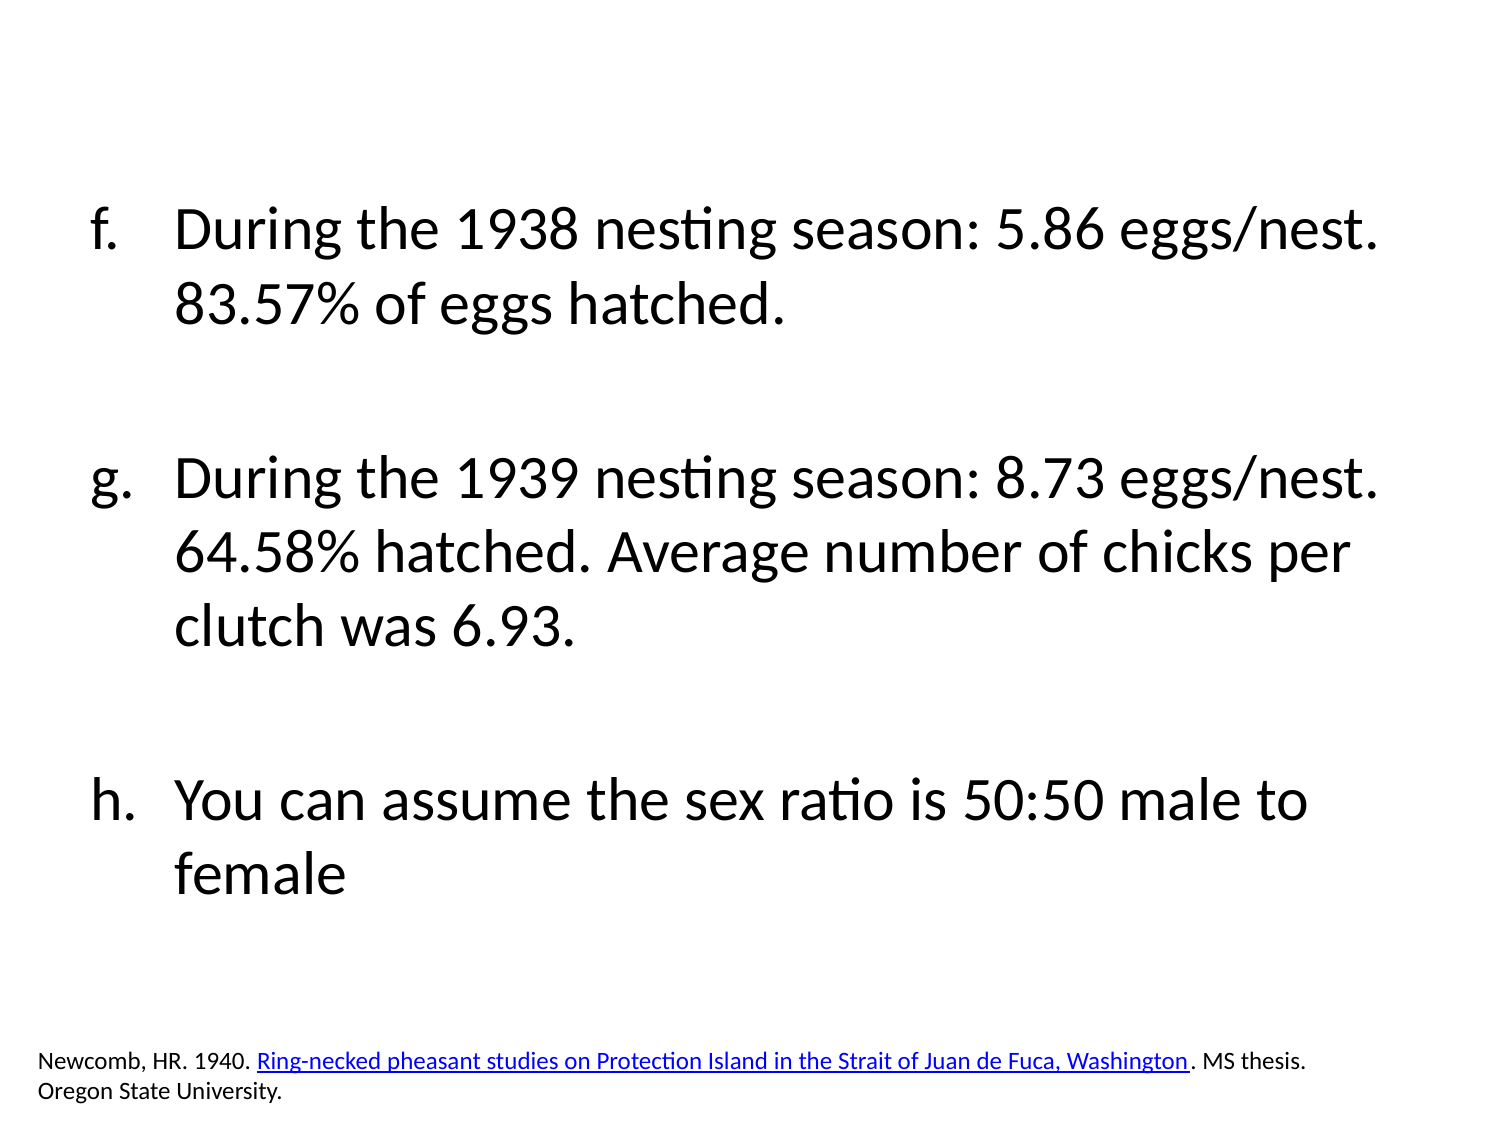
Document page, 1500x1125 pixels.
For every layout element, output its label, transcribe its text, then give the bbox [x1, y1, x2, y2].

text_box Newcomb, HR. 1940. Ring-necked pheasant studies on Protection Island in the Strait of Juan de Fuca, Washington. MS thesis. Oregon State University. [23, 1036, 1391, 1112]
list During the 1938 nesting season: 5.86 eggs/nest. 83.57% of eggs hatched. During the 1939 nesting season: 8.73 eggs/nest. 64.58% hatched. Average number of chicks per clutch was 6.93. You can assume the sex ratio is 50:50 male to female [75, 180, 1425, 917]
